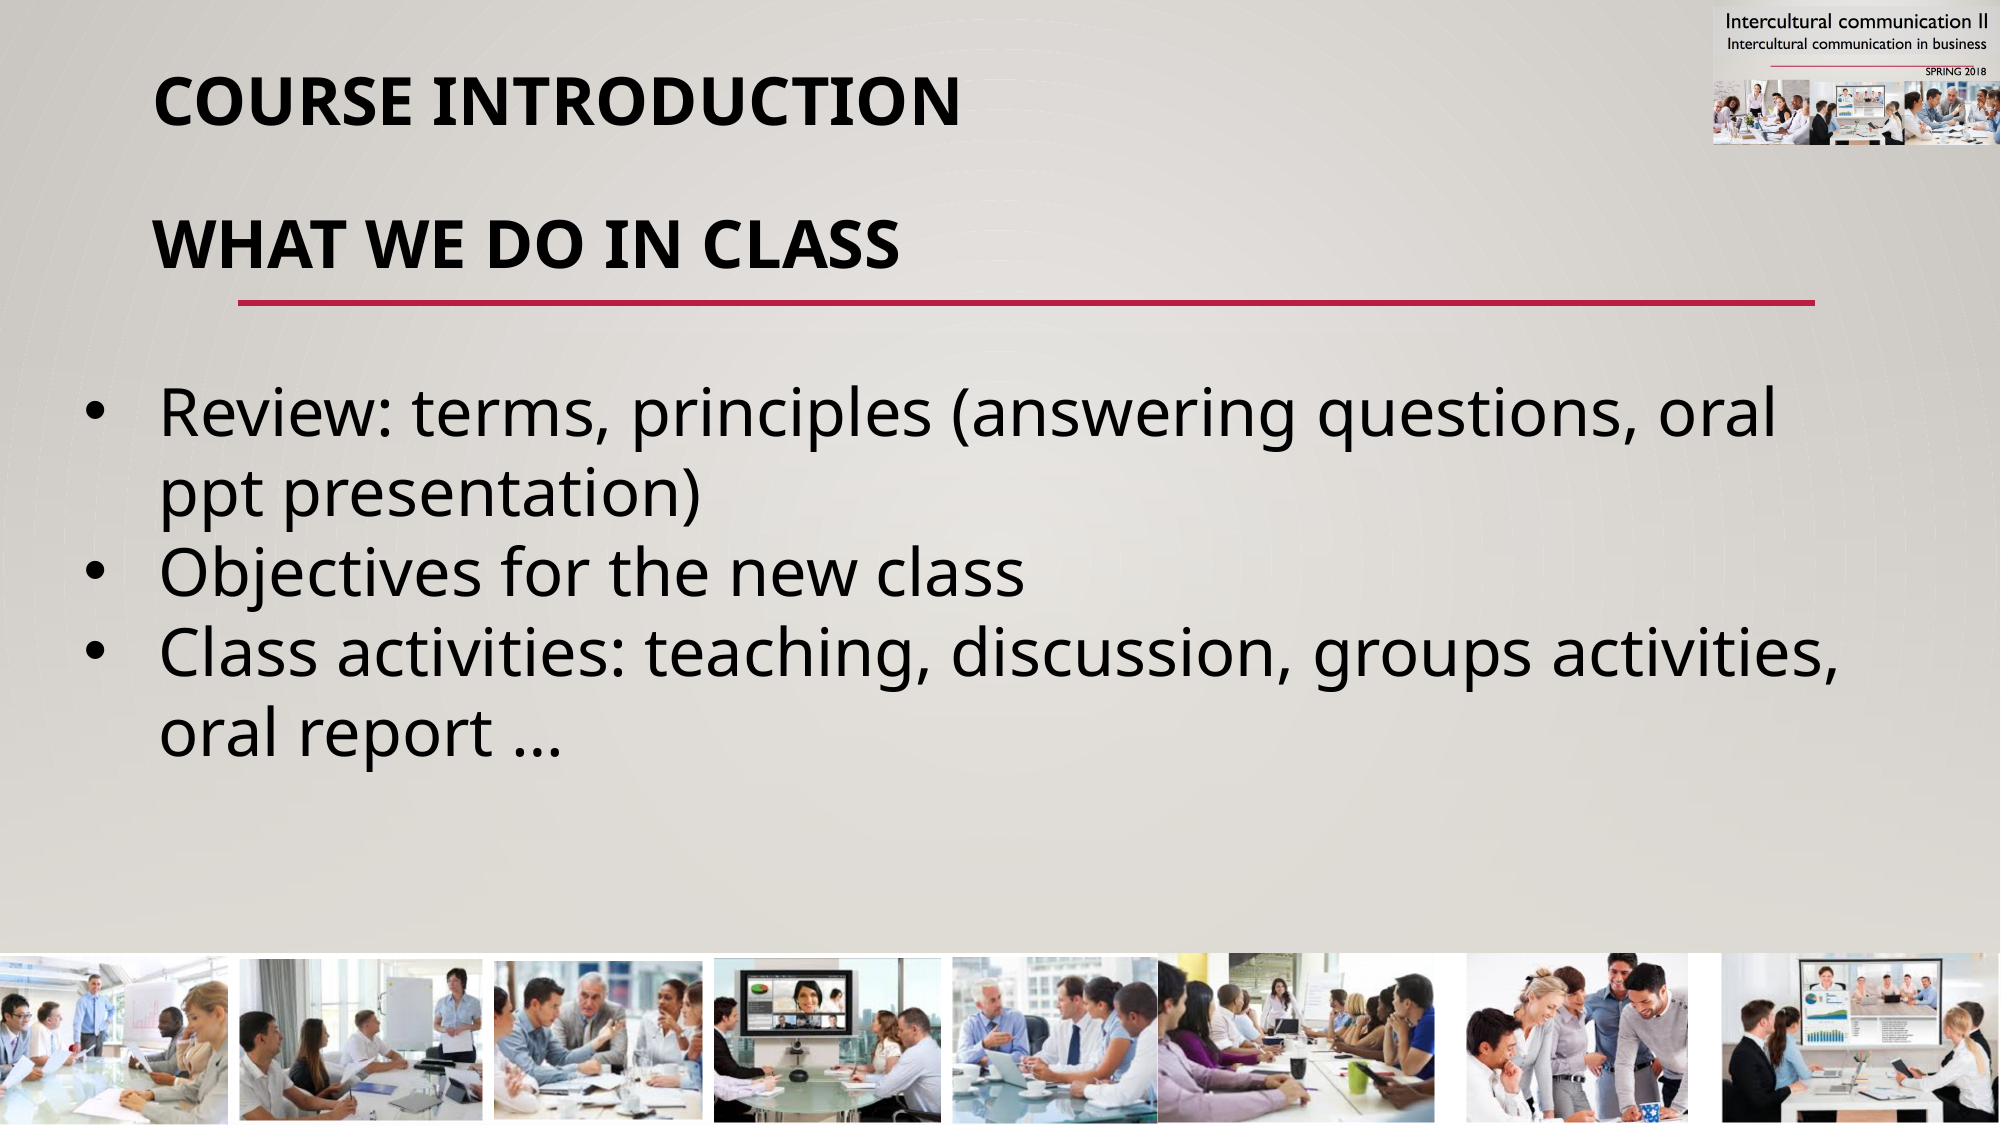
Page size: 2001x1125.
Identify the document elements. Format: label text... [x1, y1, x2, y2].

picture [1713, 0, 2000, 145]
title Course introduction what we do in class [137, 59, 1713, 120]
picture [0, 952, 2000, 1125]
text_box Review: terms, principles (answering questions, oral ppt presentation) Objectives for the new class Class activities: teaching, discussion, groups activities, oral report … [68, 362, 1863, 822]
